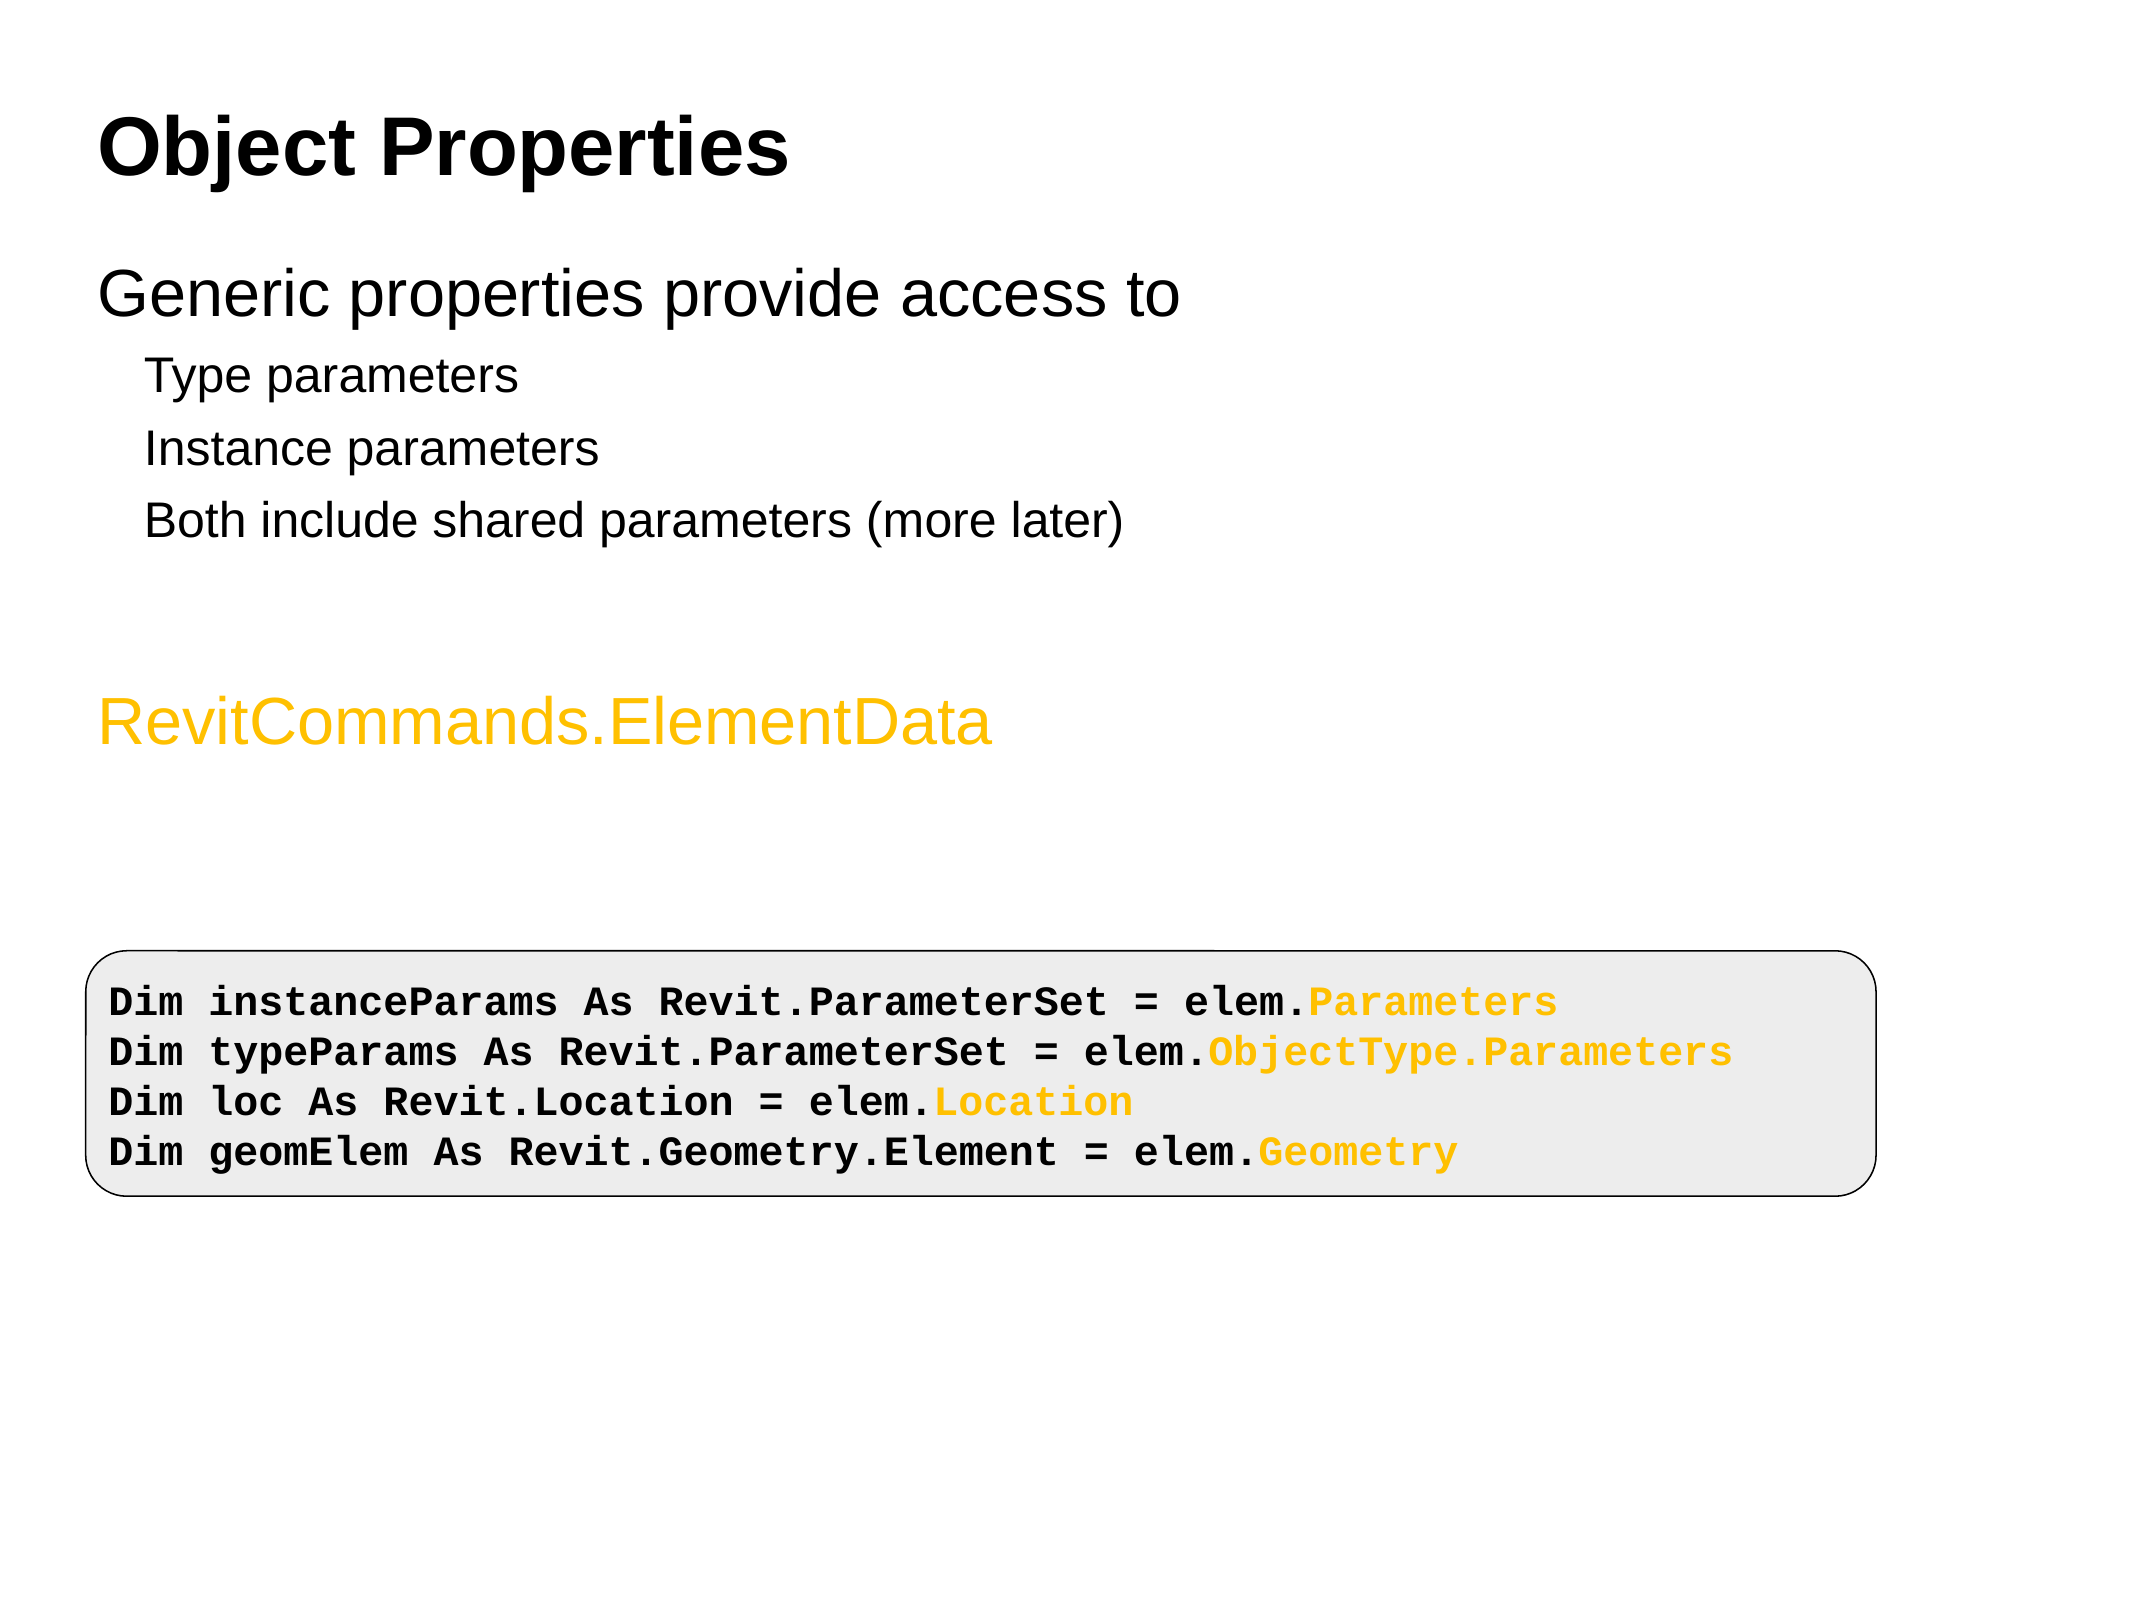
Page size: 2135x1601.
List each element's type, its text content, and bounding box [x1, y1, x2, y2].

text_box Dim instanceParams As Revit.ParameterSet = elem.Parameters Dim typeParams As Revit.ParameterSet = elem.ObjectType.Parameters Dim loc As Revit.Location = elem.Location Dim geomElem As Revit.Geometry.Element = elem.Geometry [85, 950, 1877, 1197]
list Generic properties provide access to Type parameters Instance parameters Both include shared parameters (more later) RevitCommands.ElementData [96, 249, 2028, 1350]
title Object Properties [96, 59, 2028, 226]
